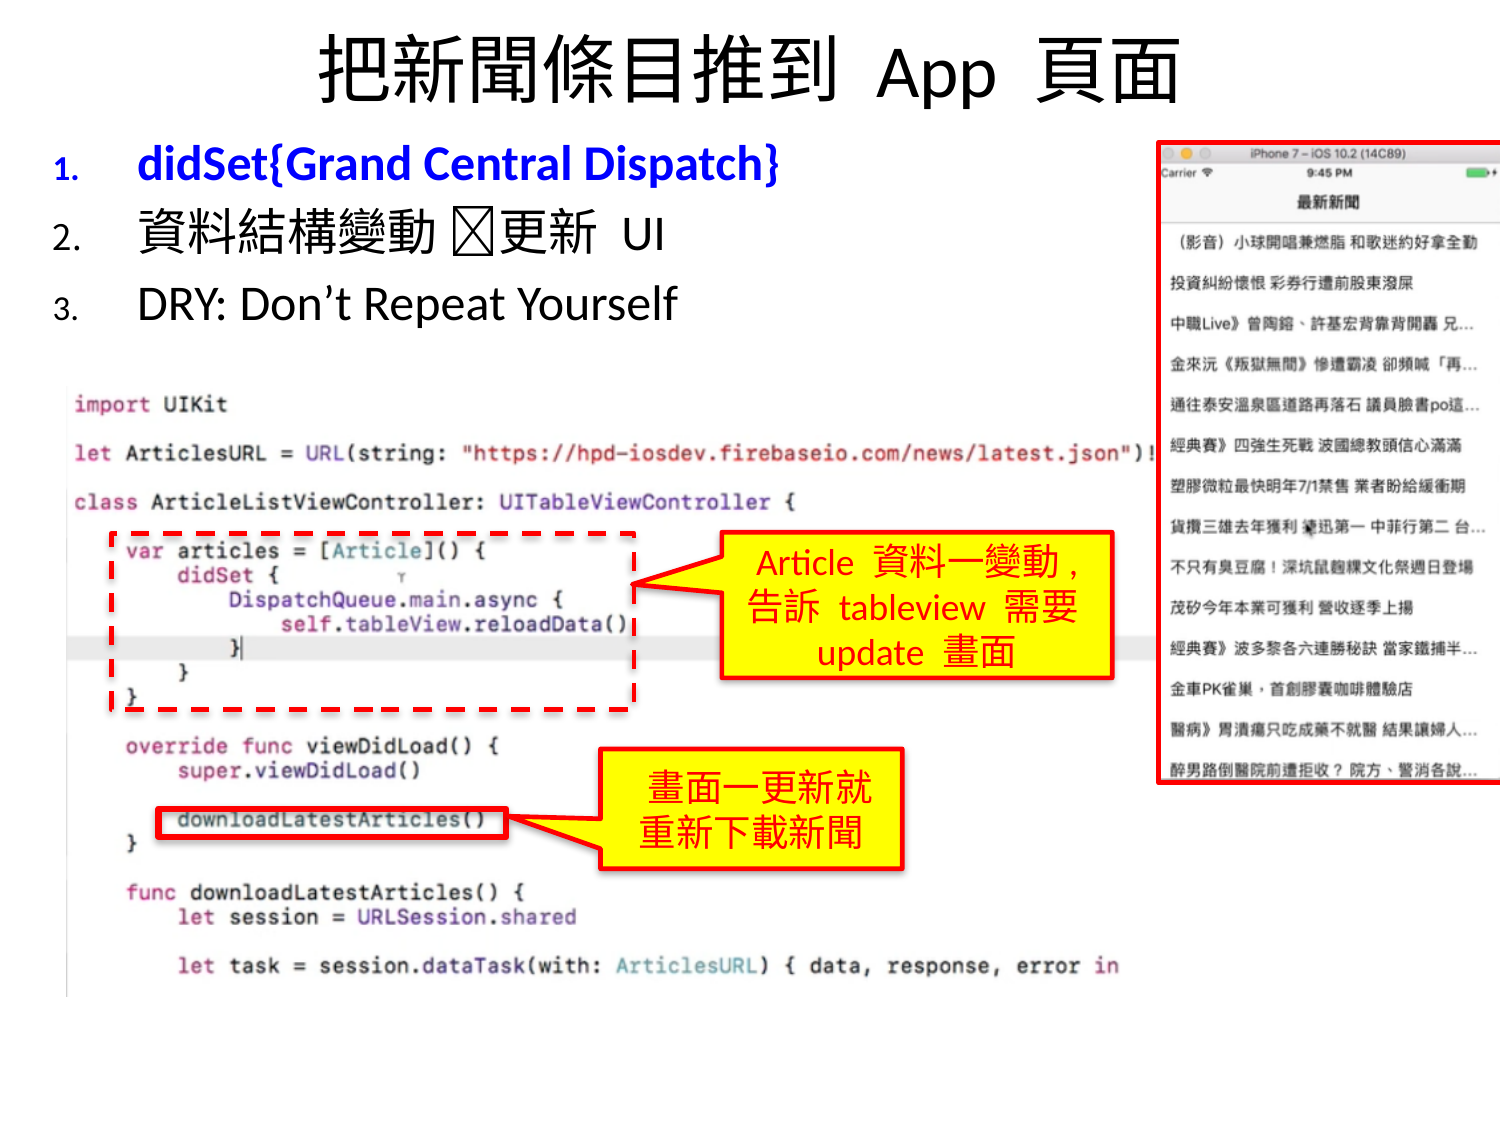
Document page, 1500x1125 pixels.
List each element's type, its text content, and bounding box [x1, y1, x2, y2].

title 把新聞條目推到 App 頁面 [0, 0, 1500, 137]
picture [66, 144, 1500, 997]
list didSet{Grand Central Dispatch} 資料結構變動 更新 UI DRY: Don’t Repeat Yourself [37, 122, 1464, 368]
